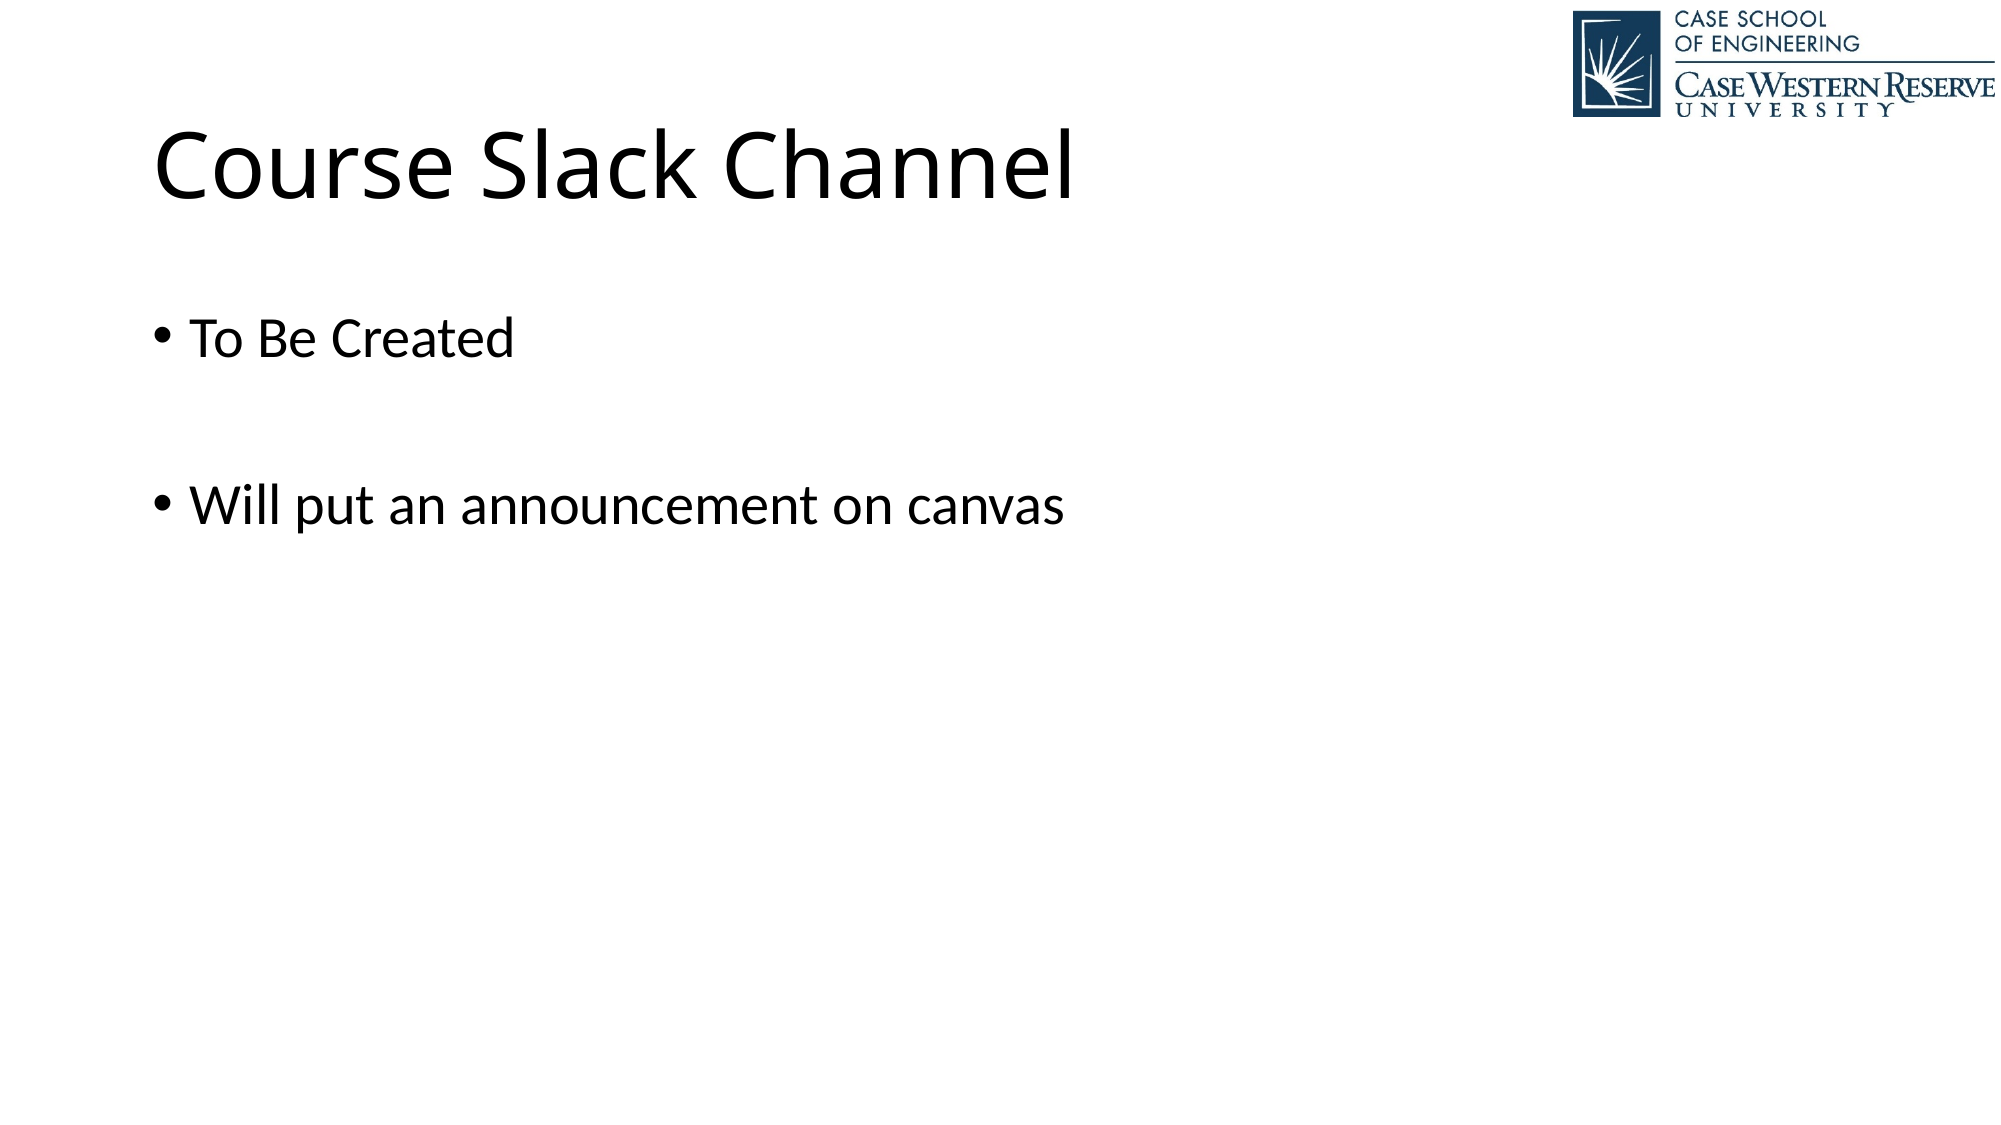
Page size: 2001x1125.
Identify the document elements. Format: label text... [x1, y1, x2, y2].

list To Be Created Will put an announcement on canvas [137, 299, 1863, 1014]
picture [1573, 10, 1995, 117]
title Course Slack Channel [137, 59, 1863, 278]
